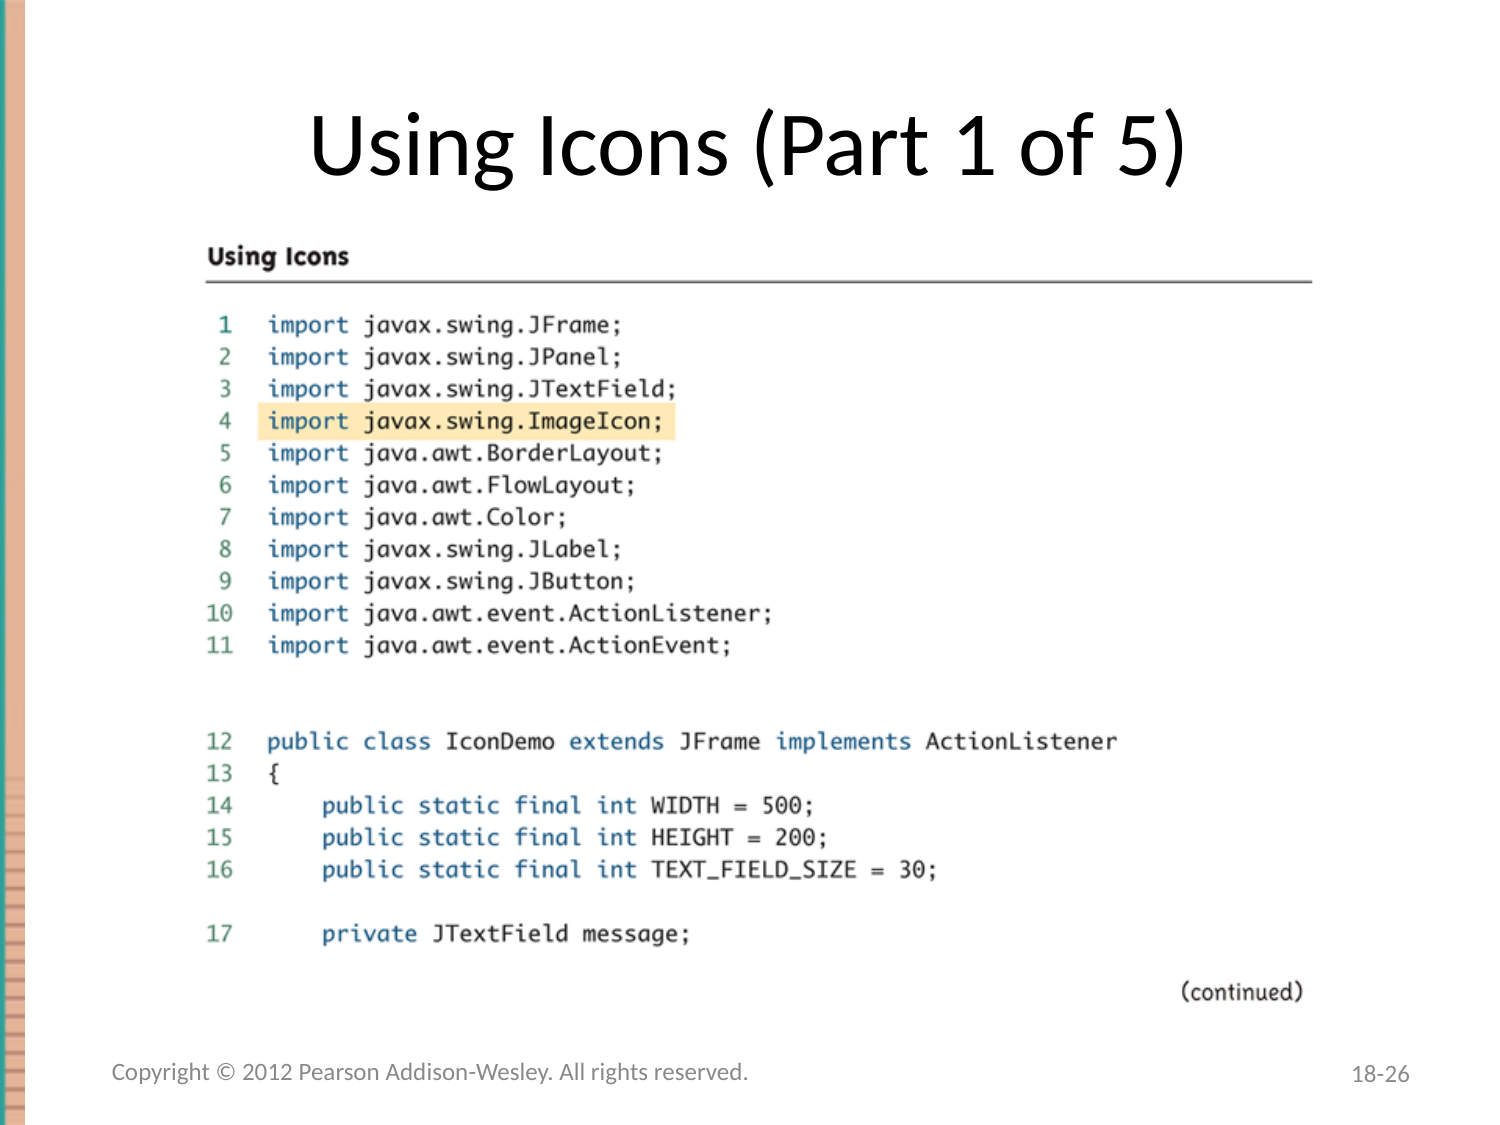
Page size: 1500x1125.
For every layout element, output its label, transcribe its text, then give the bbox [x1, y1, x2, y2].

picture [174, 224, 1314, 1010]
slide_number 18-26 [1074, 1042, 1425, 1103]
footer Copyright © 2012 Pearson Addison-Wesley. All rights reserved. [75, 1040, 788, 1100]
picture [0, 0, 25, 1125]
title Using Icons (Part 1 of 5) [74, 44, 1426, 233]
